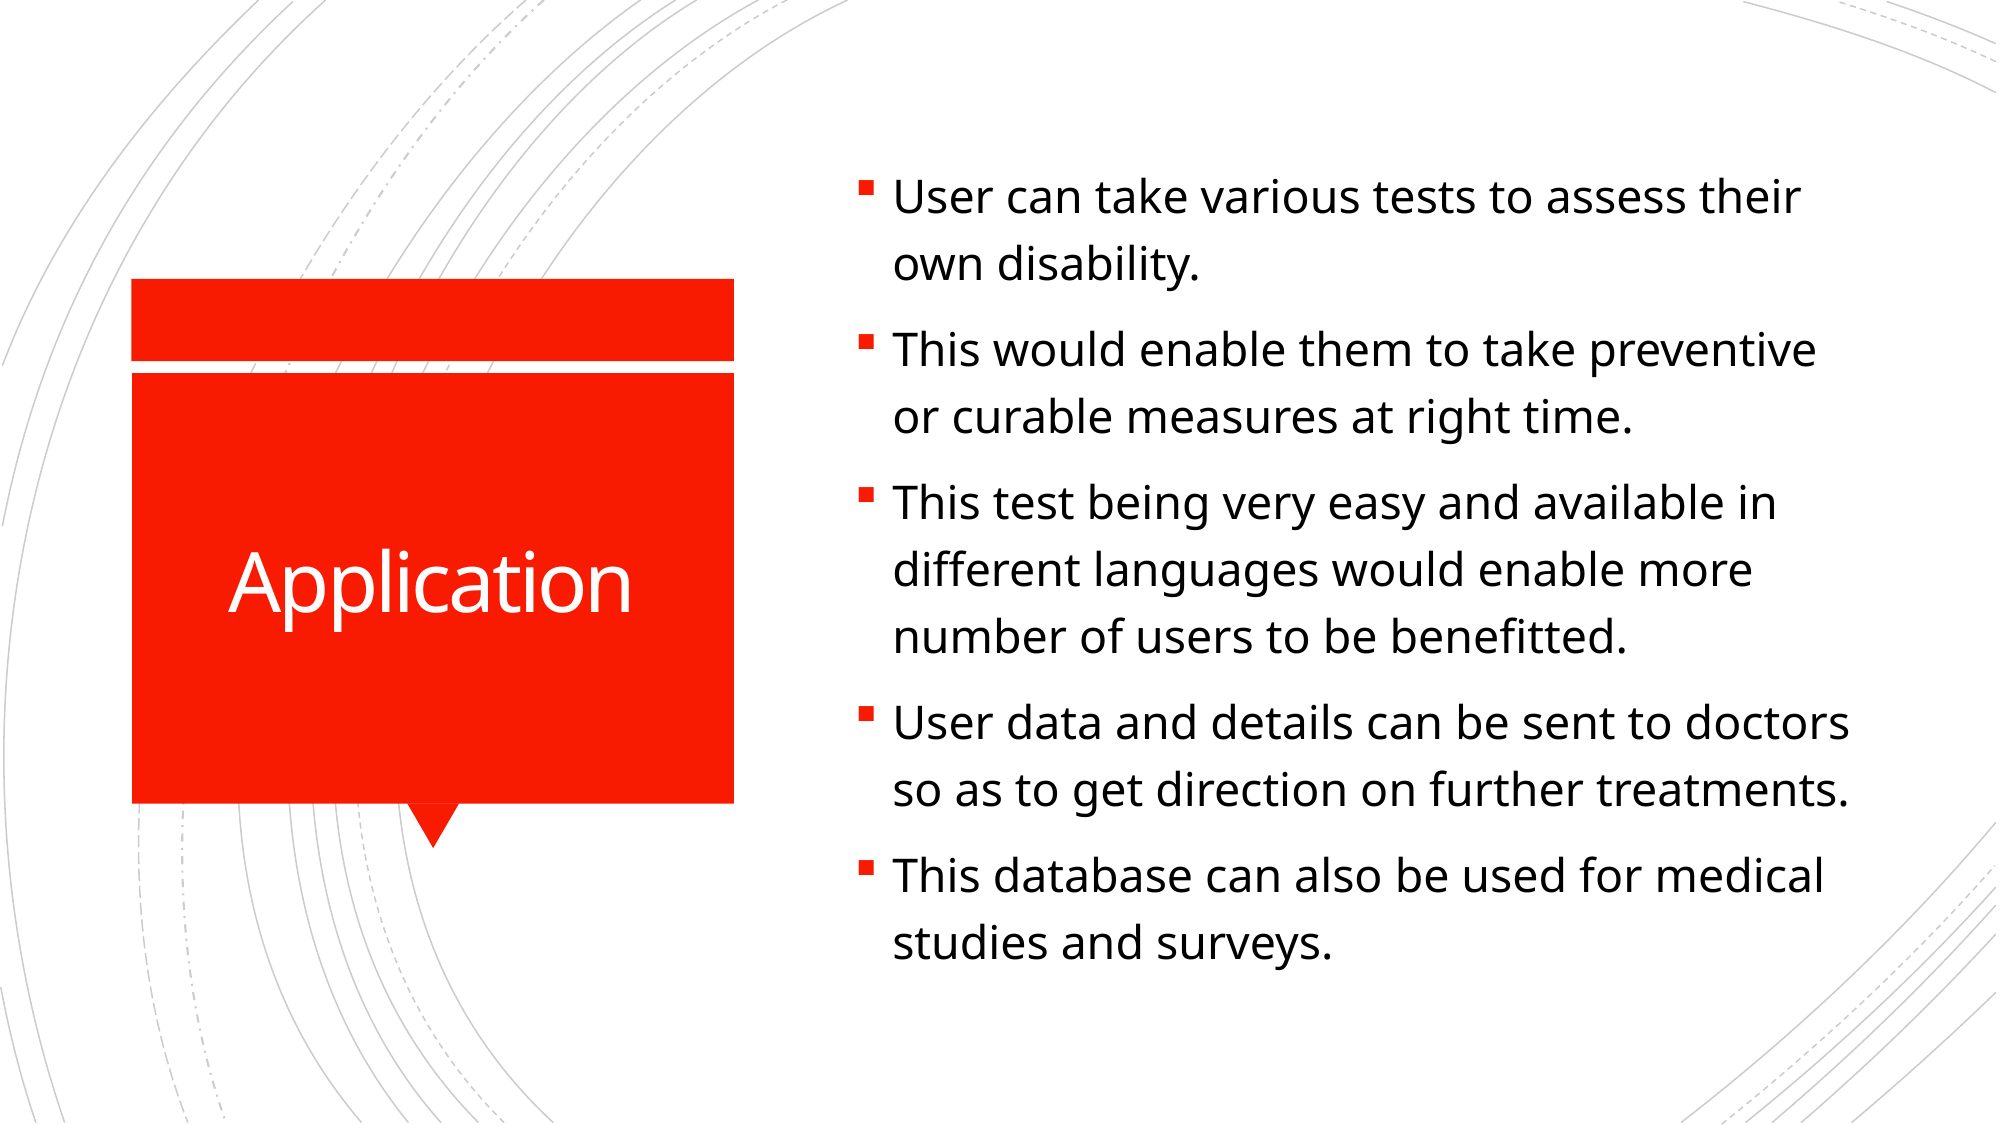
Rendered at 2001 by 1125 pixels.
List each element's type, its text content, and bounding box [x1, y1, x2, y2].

title Application [145, 385, 720, 789]
list User can take various tests to assess their own disability. This would enable them to take preventive or curable measures at right time. This test being very easy and available in different languages would enable more number of users to be benefitted. User data and details can be sent to doctors so as to get direction on further treatments. This database can also be used for medical studies and surveys. [839, 131, 1871, 993]
